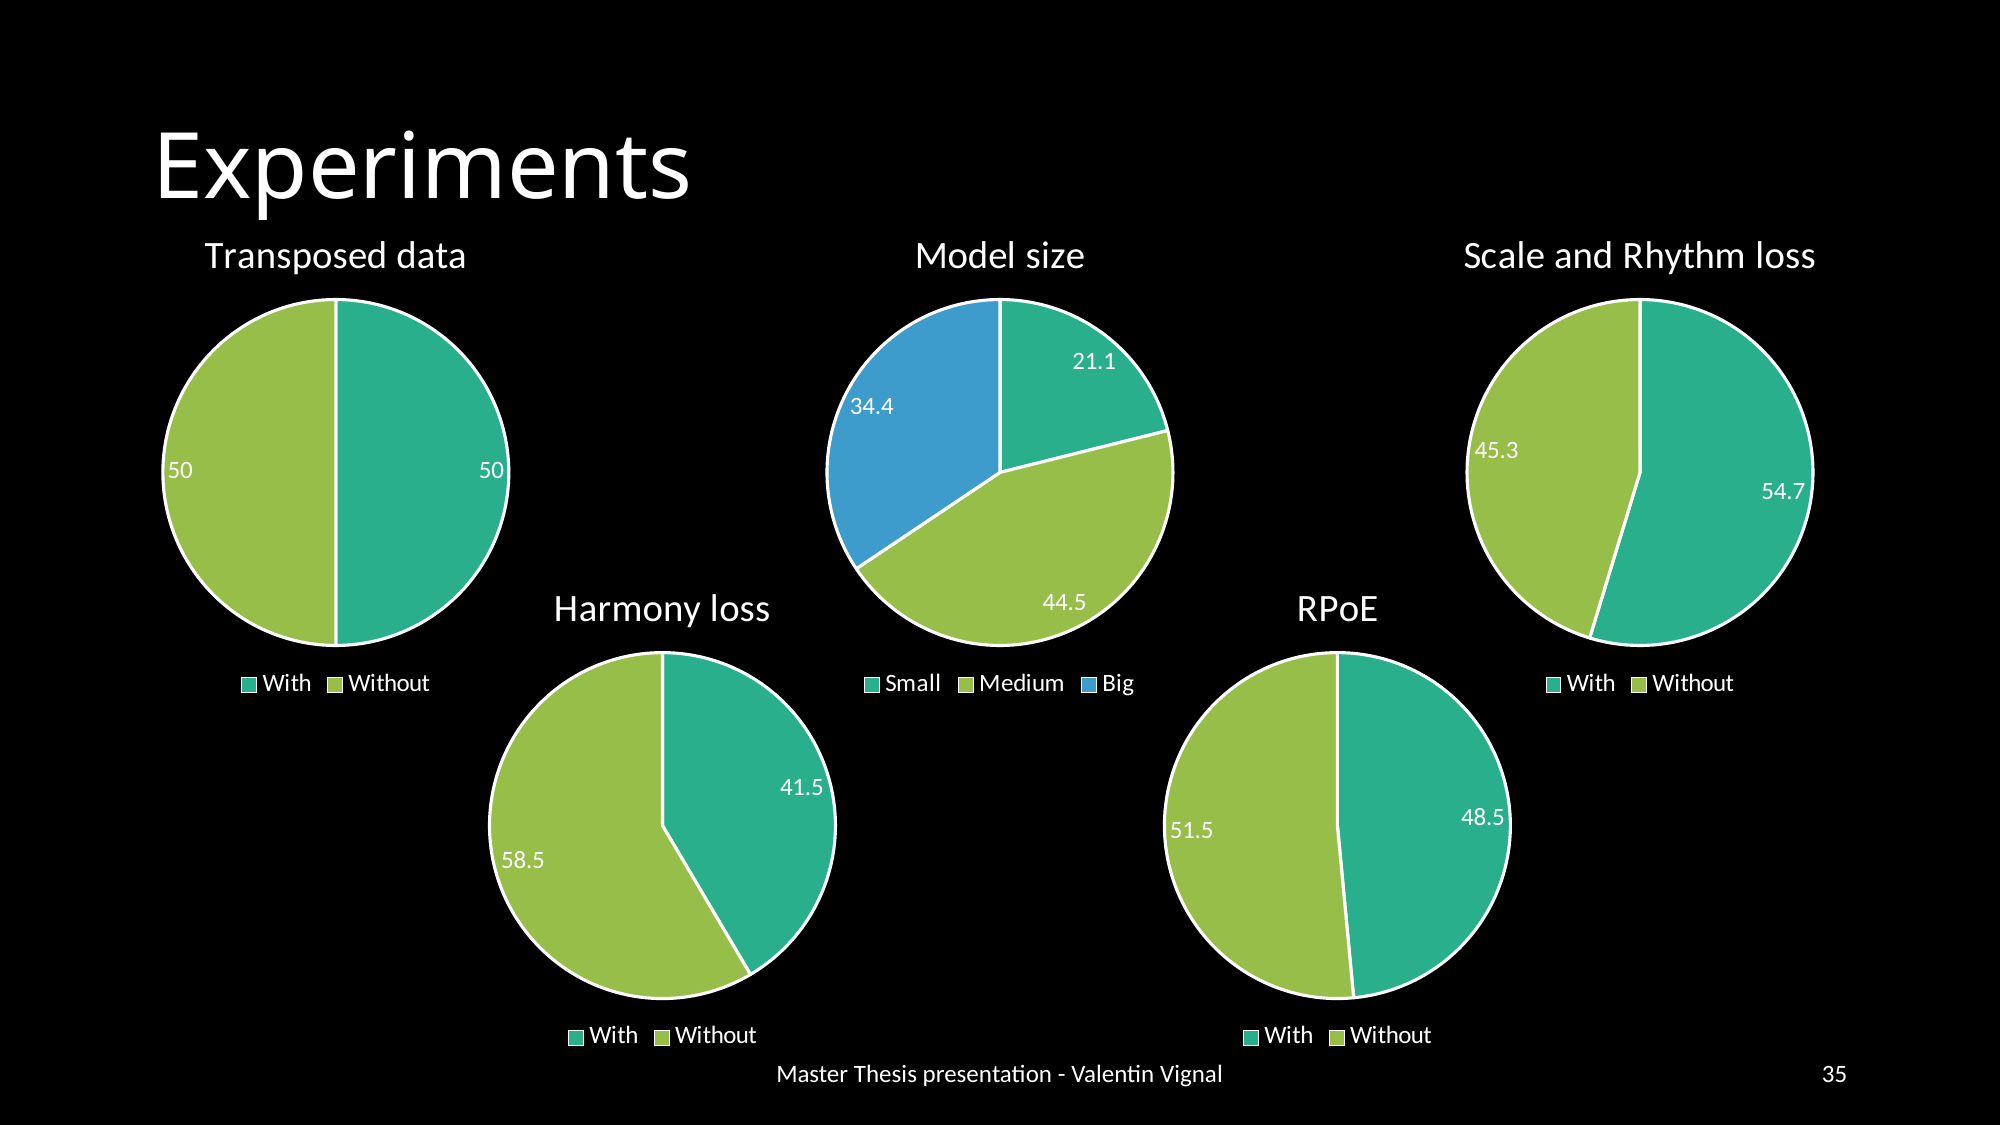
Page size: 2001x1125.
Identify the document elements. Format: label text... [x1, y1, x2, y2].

title Experiments [137, 59, 1863, 278]
slide_number 35 [1412, 1042, 1863, 1103]
chart [96, 209, 2000, 1057]
footer Master Thesis presentation - Valentin Vignal [662, 1057, 1338, 1103]
